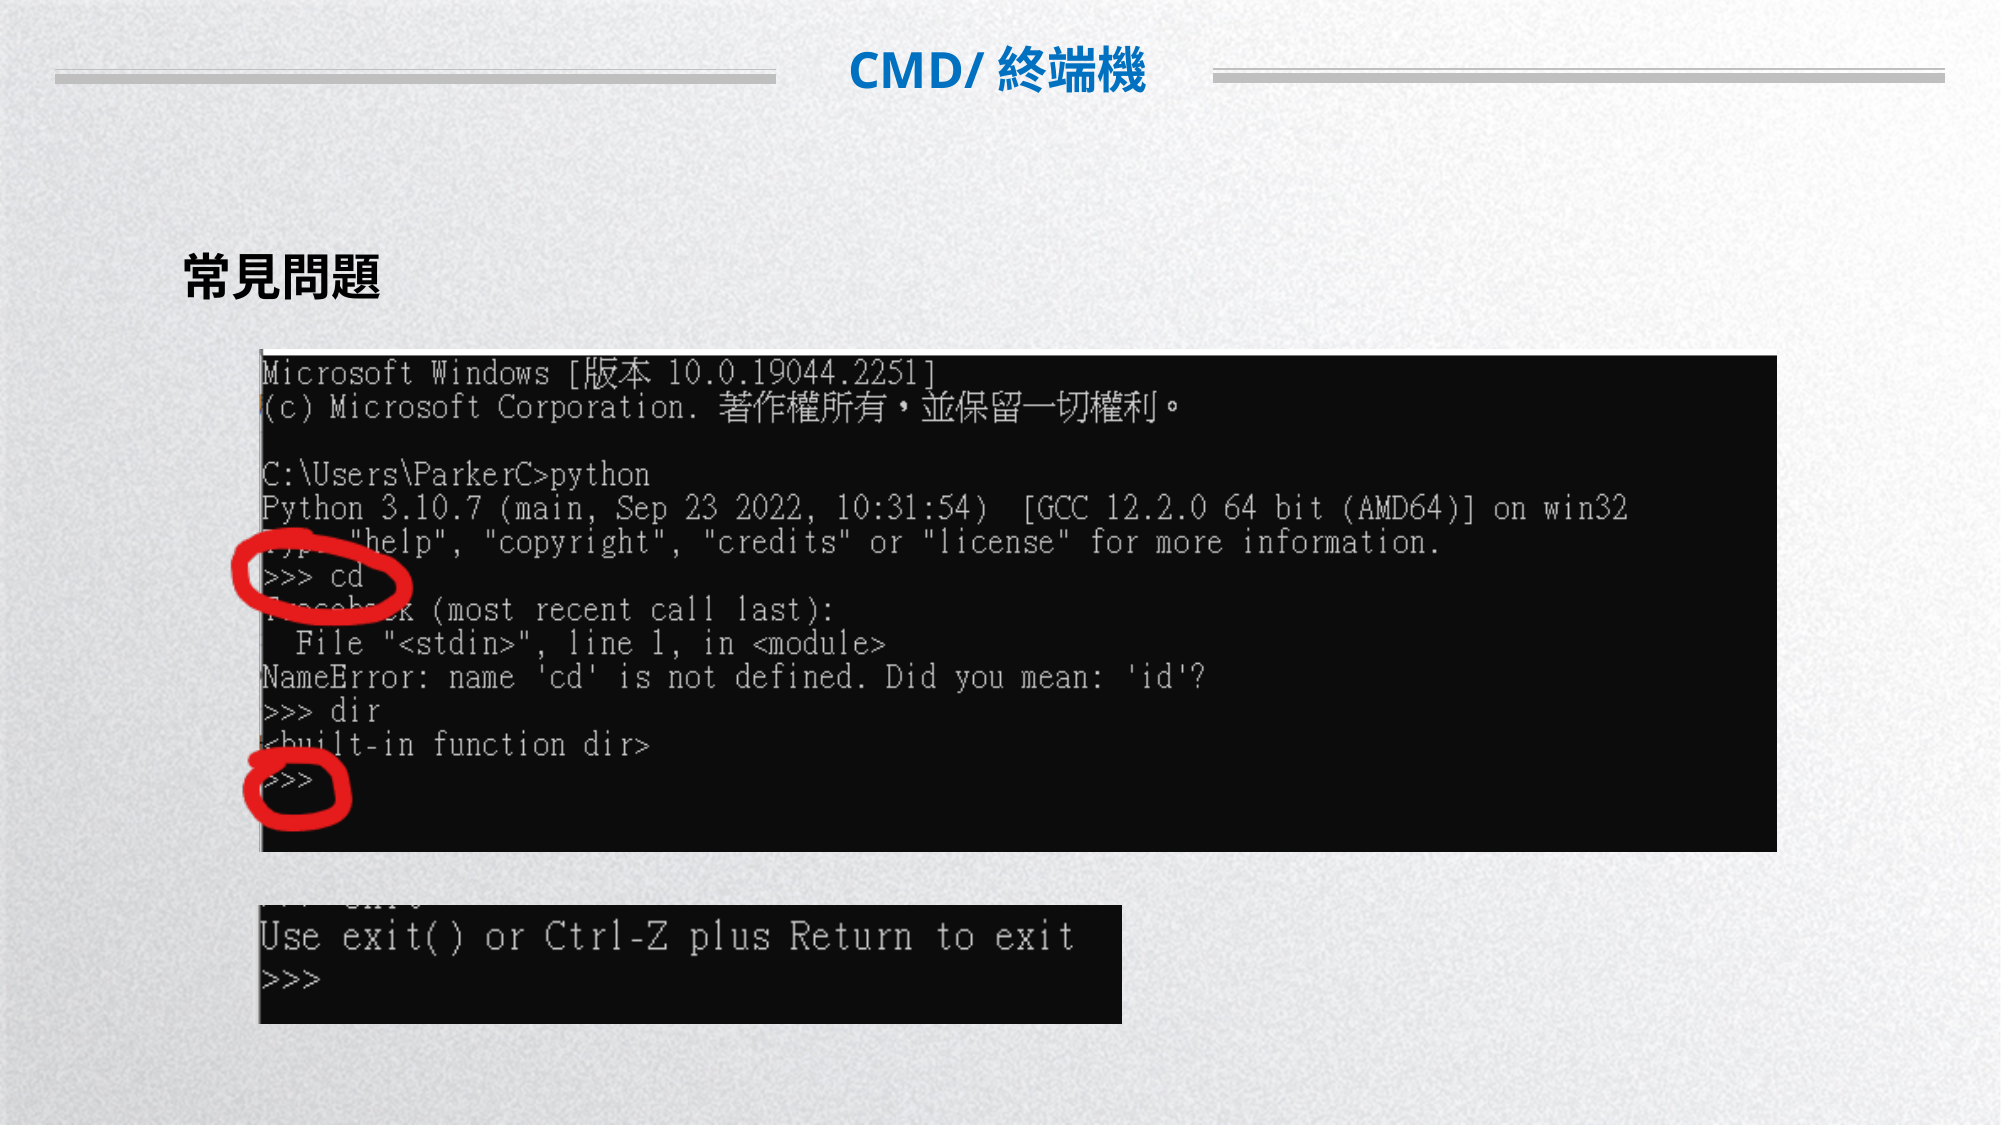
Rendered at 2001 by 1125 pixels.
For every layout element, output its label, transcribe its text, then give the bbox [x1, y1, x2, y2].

text_box 常見問題 [166, 208, 1839, 381]
picture [0, 0, 2001, 1125]
text_box CMD/終端機 [782, 30, 1213, 106]
